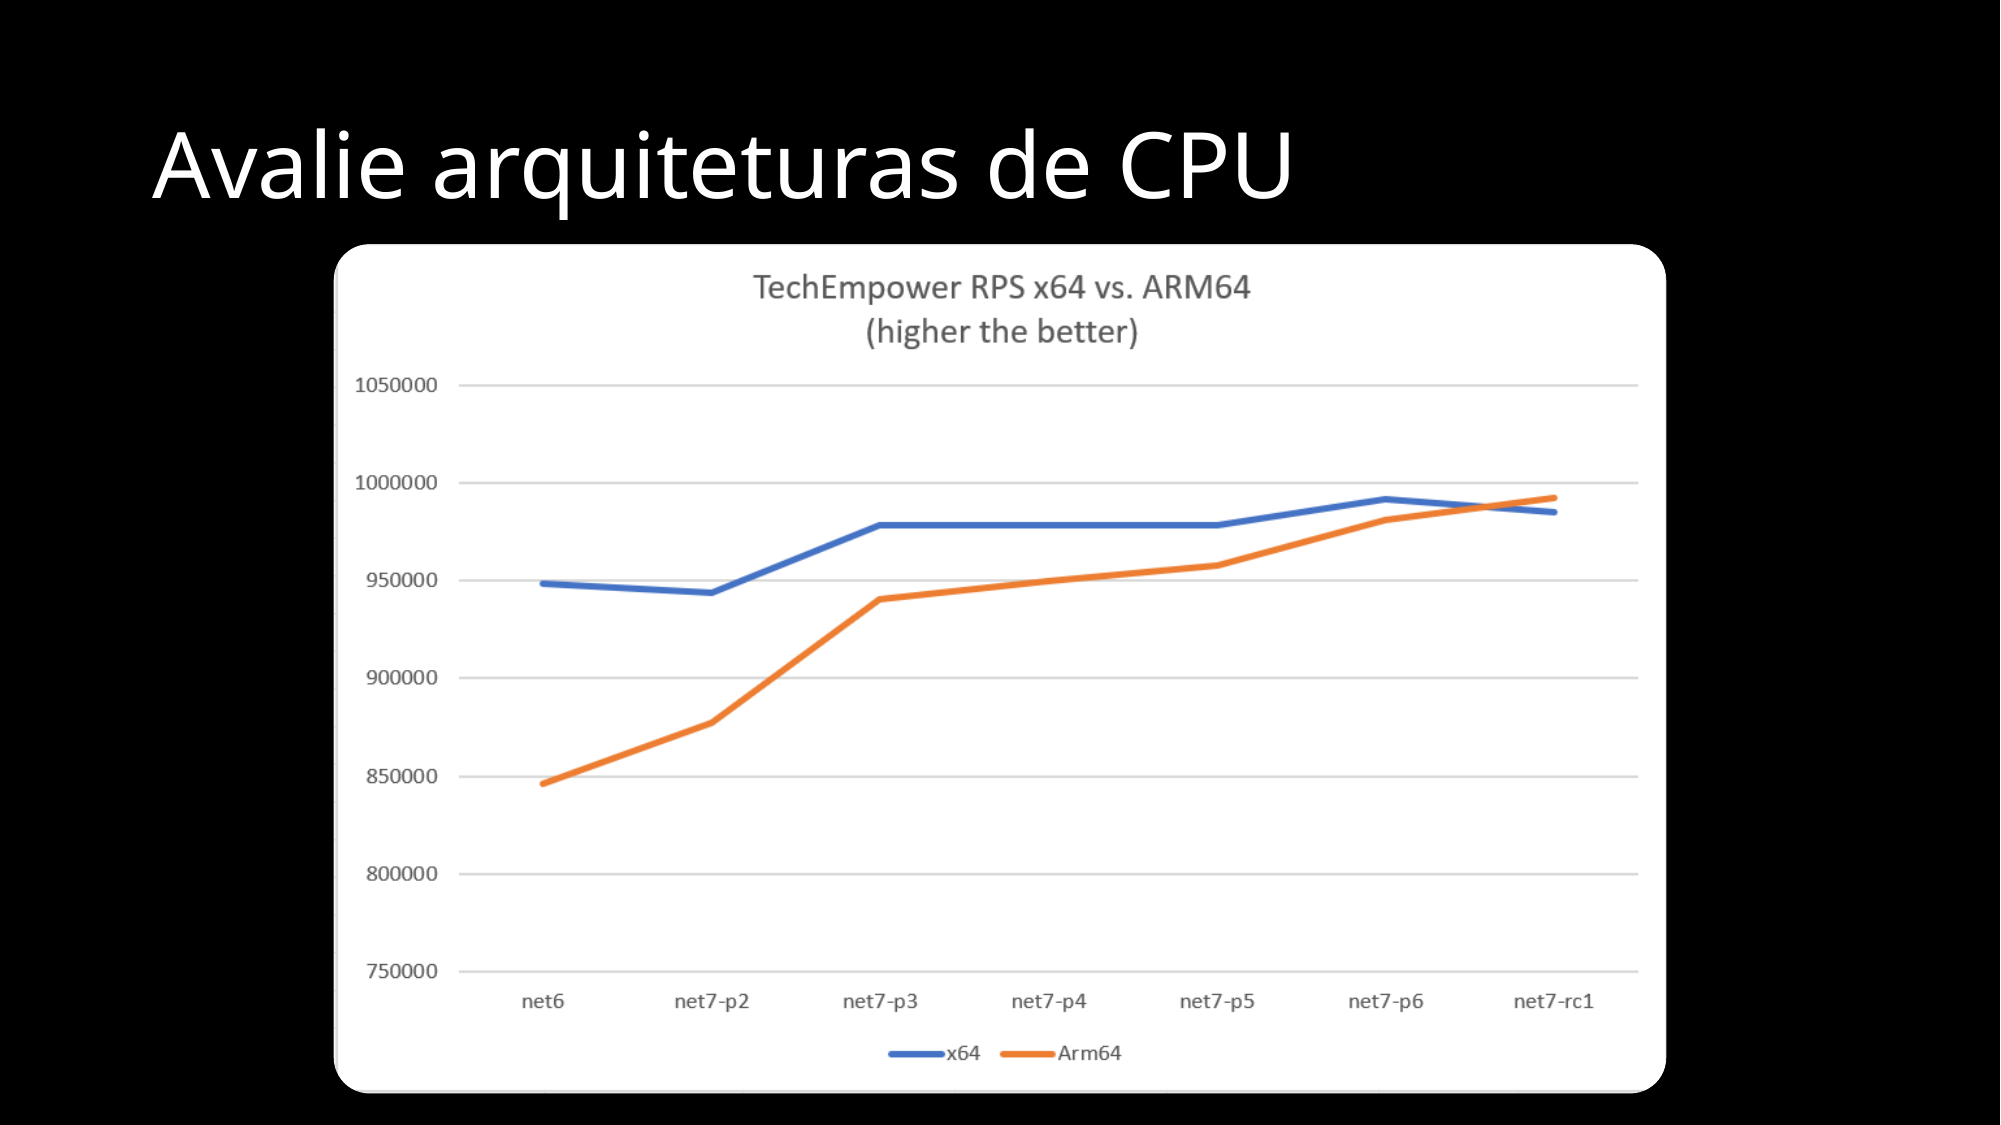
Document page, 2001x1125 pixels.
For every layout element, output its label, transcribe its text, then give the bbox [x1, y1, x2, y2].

title Avalie arquiteturas de CPU [137, 59, 1863, 278]
picture [333, 243, 1667, 1094]
